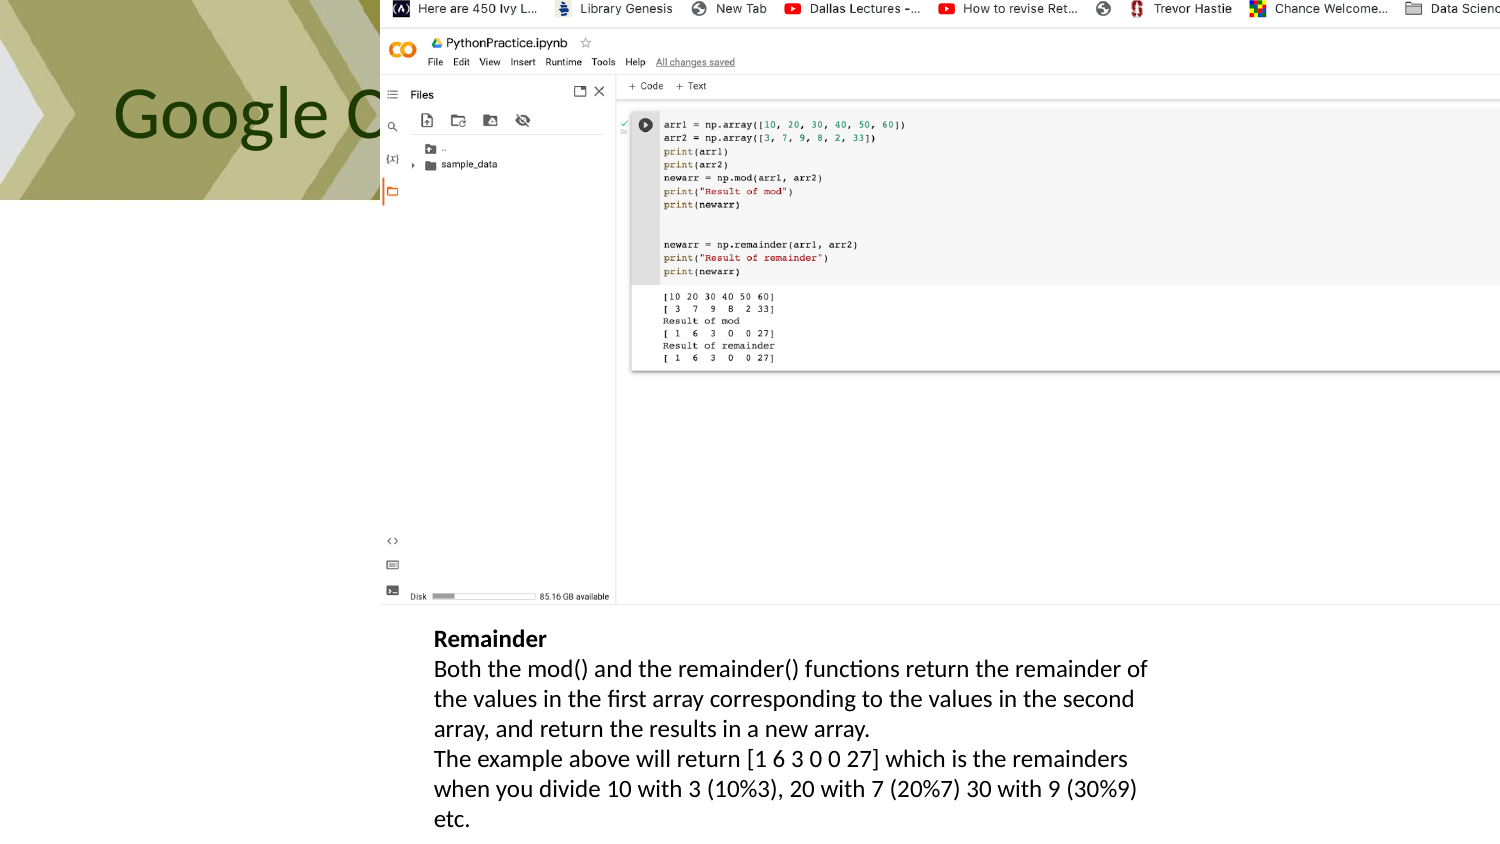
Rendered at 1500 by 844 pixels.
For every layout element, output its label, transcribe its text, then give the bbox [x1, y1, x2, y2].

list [380, 0, 1500, 606]
picture [0, 0, 1500, 844]
text_box Remainder Both the mod() and the remainder() functions return the remainder of the values in the first array corresponding to the values in the second array, and return the results in a new array. The example above will return [1 6 3 0 0 27] which is the remainders when you divide 10 with 3 (10%3), 20 with 7 (20%7) 30 with 9 (30%9) etc. [418, 615, 1172, 840]
title Google Colab [98, 46, 375, 172]
